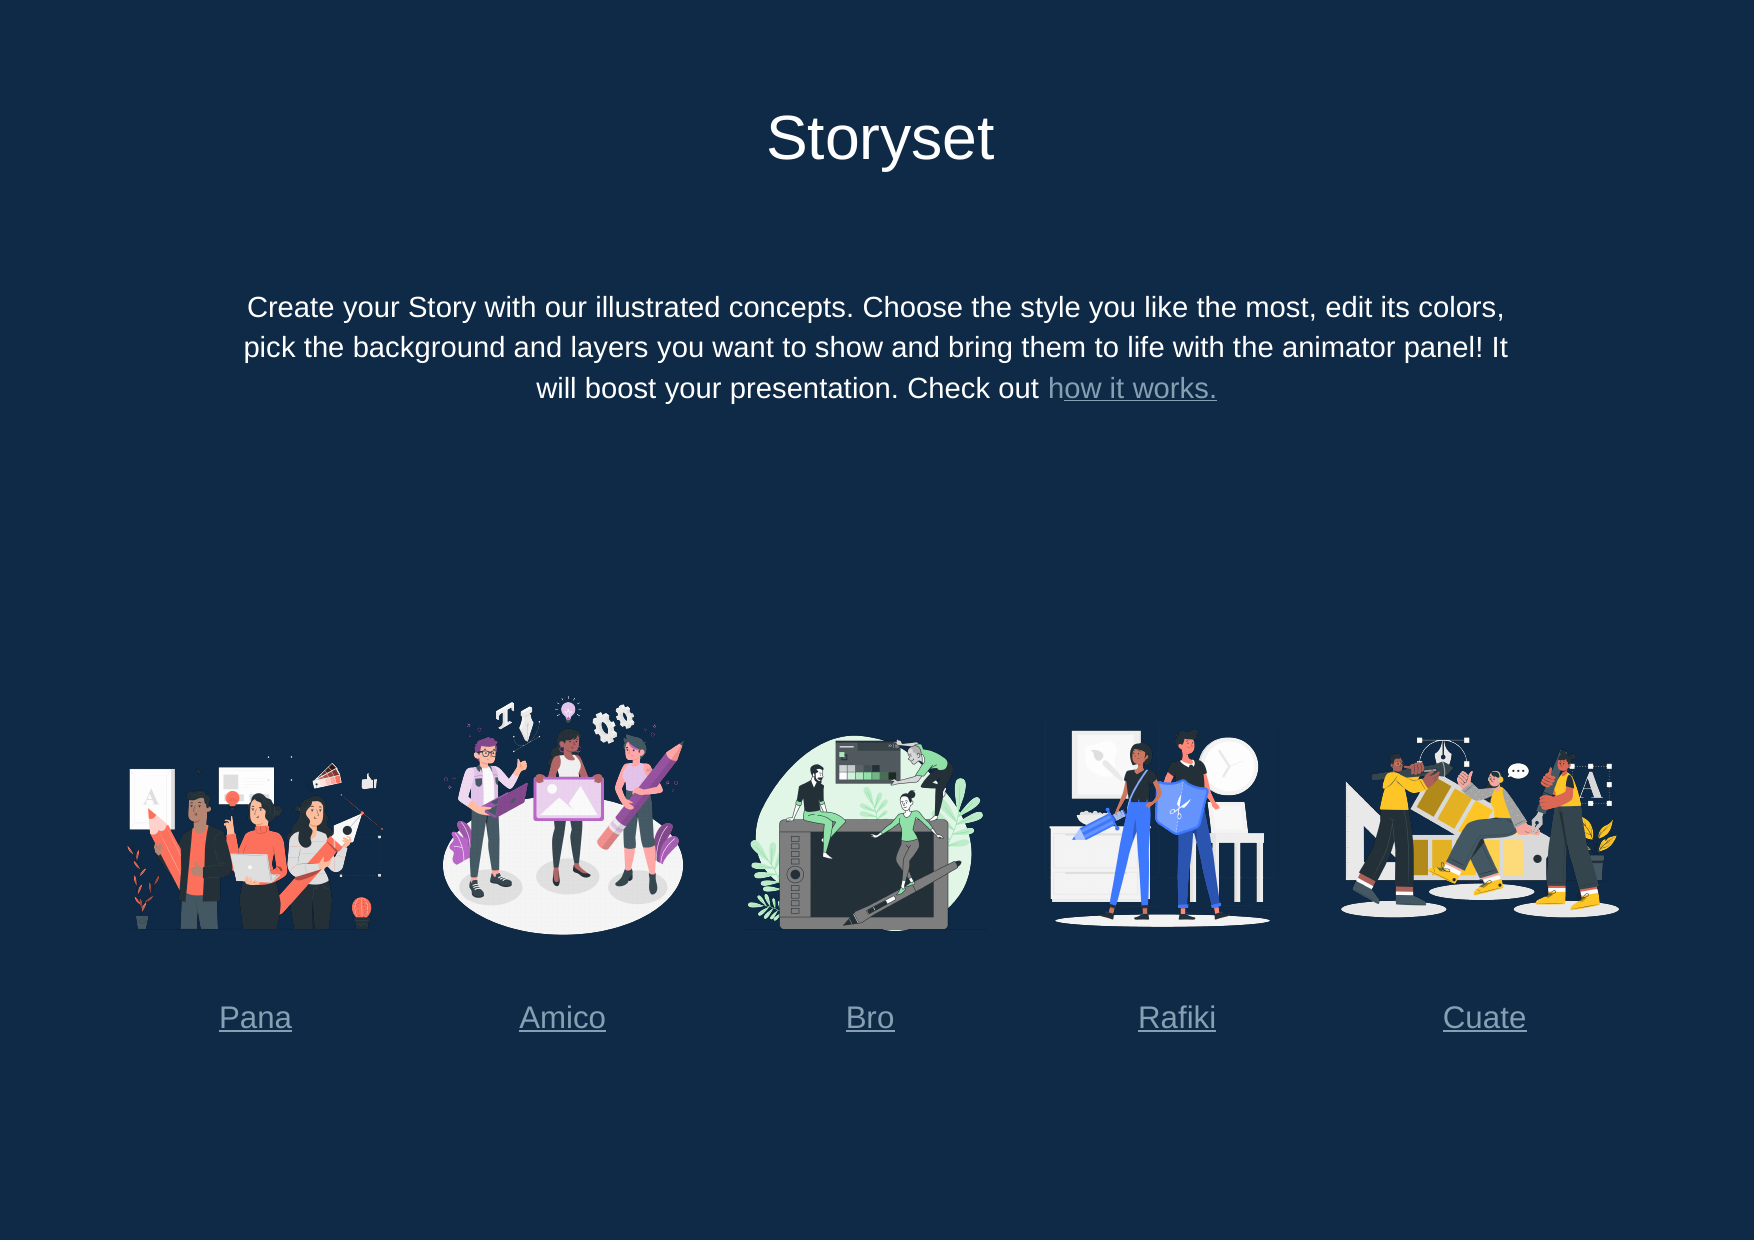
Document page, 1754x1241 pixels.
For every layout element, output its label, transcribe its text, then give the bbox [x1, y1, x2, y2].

title Storyset [204, 78, 1557, 195]
picture [102, 736, 410, 943]
text_box Amico [441, 982, 685, 1044]
picture [724, 706, 1002, 949]
text_box Rafiki [1056, 982, 1299, 1044]
text_box Cuate [1363, 982, 1607, 1044]
picture [1308, 705, 1652, 947]
subtitle Create your Story with our illustrated concepts. Choose the style you like the most, edit its colors, pick the background and layers you want to show and bring them to life with the animator panel! It will boost your presentation. Check out how it works. [205, 264, 1549, 438]
picture [434, 683, 691, 940]
picture [1024, 716, 1302, 942]
text_box Pana [134, 982, 377, 1044]
text_box Bro [748, 982, 992, 1044]
